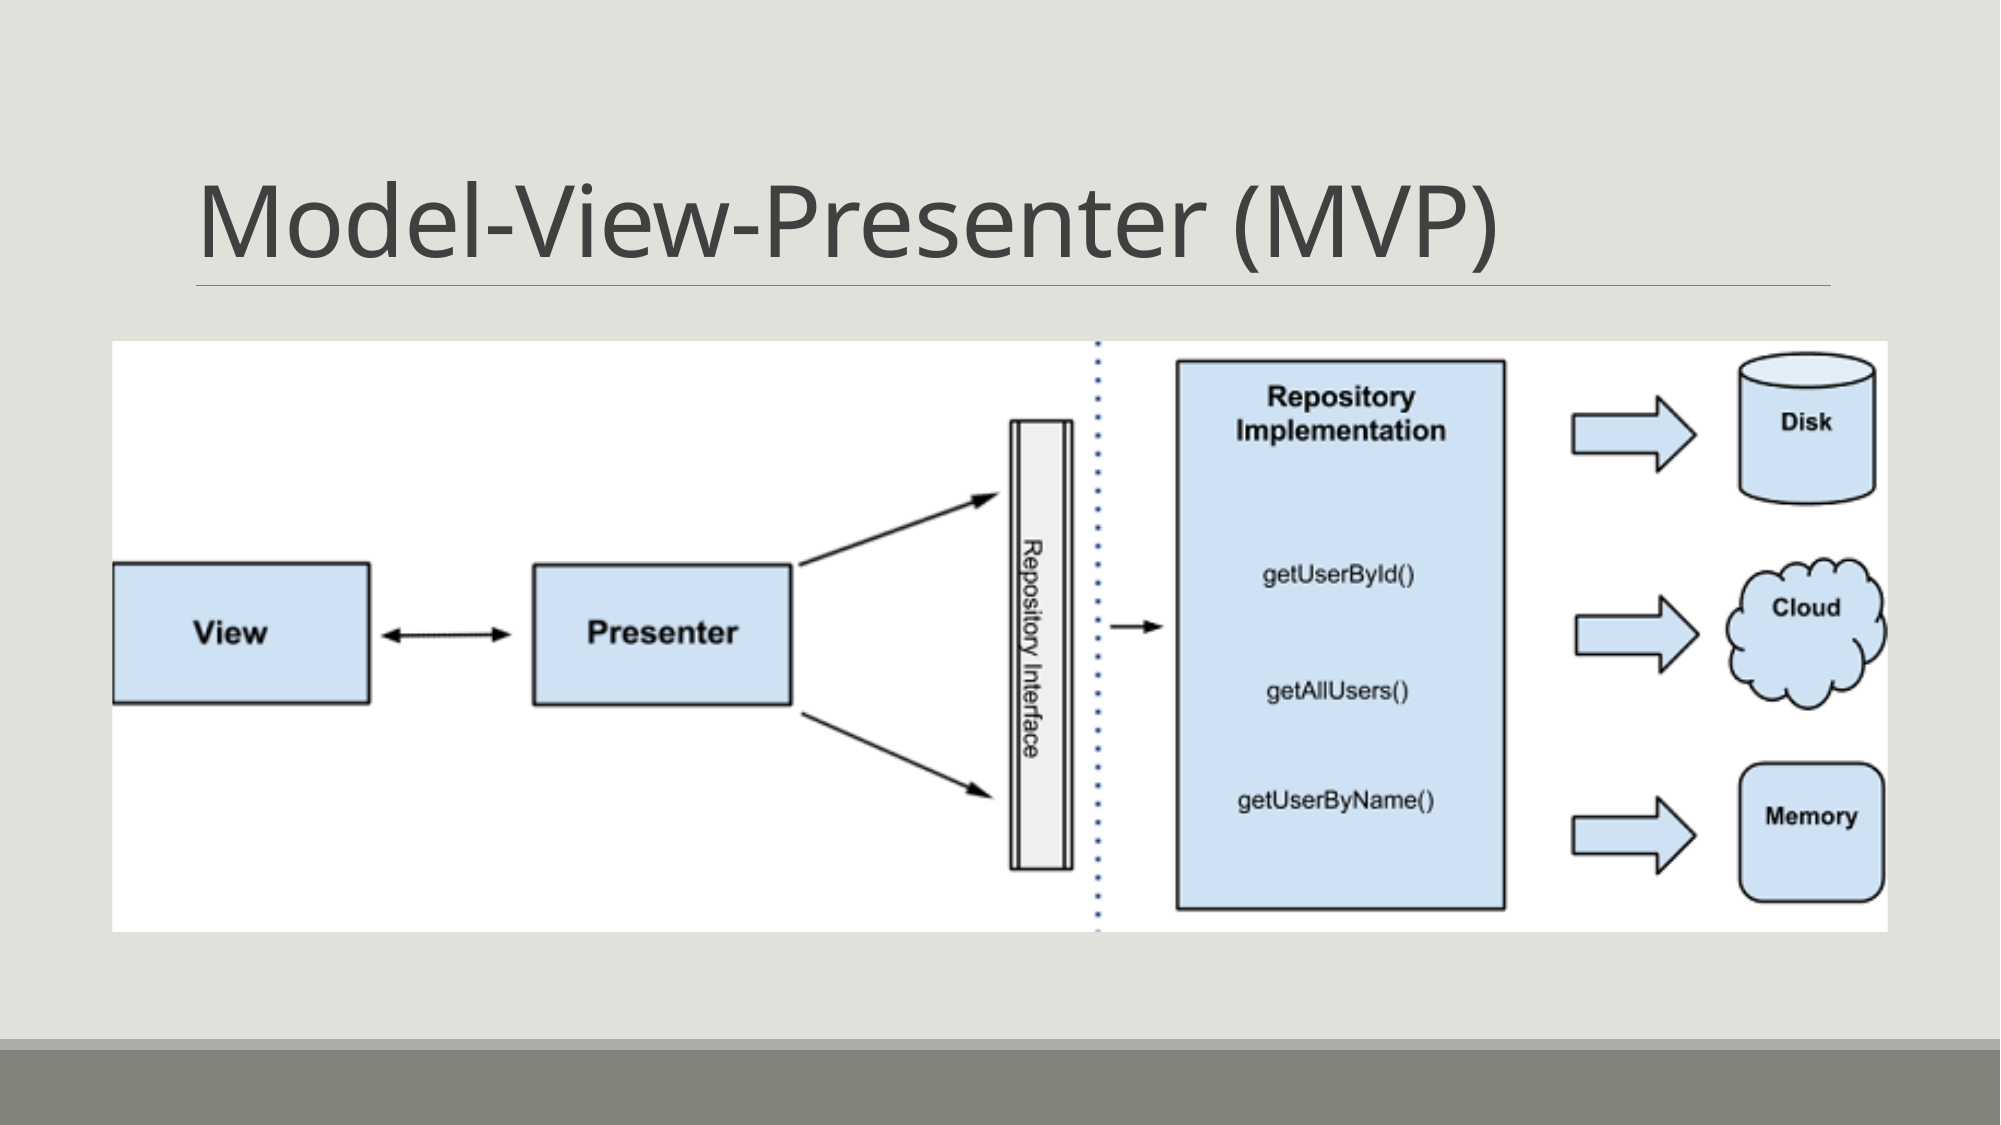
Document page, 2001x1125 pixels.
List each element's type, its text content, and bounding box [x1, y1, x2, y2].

picture [111, 341, 1889, 932]
title Model-View-Presenter (MVP) [180, 47, 1830, 285]
